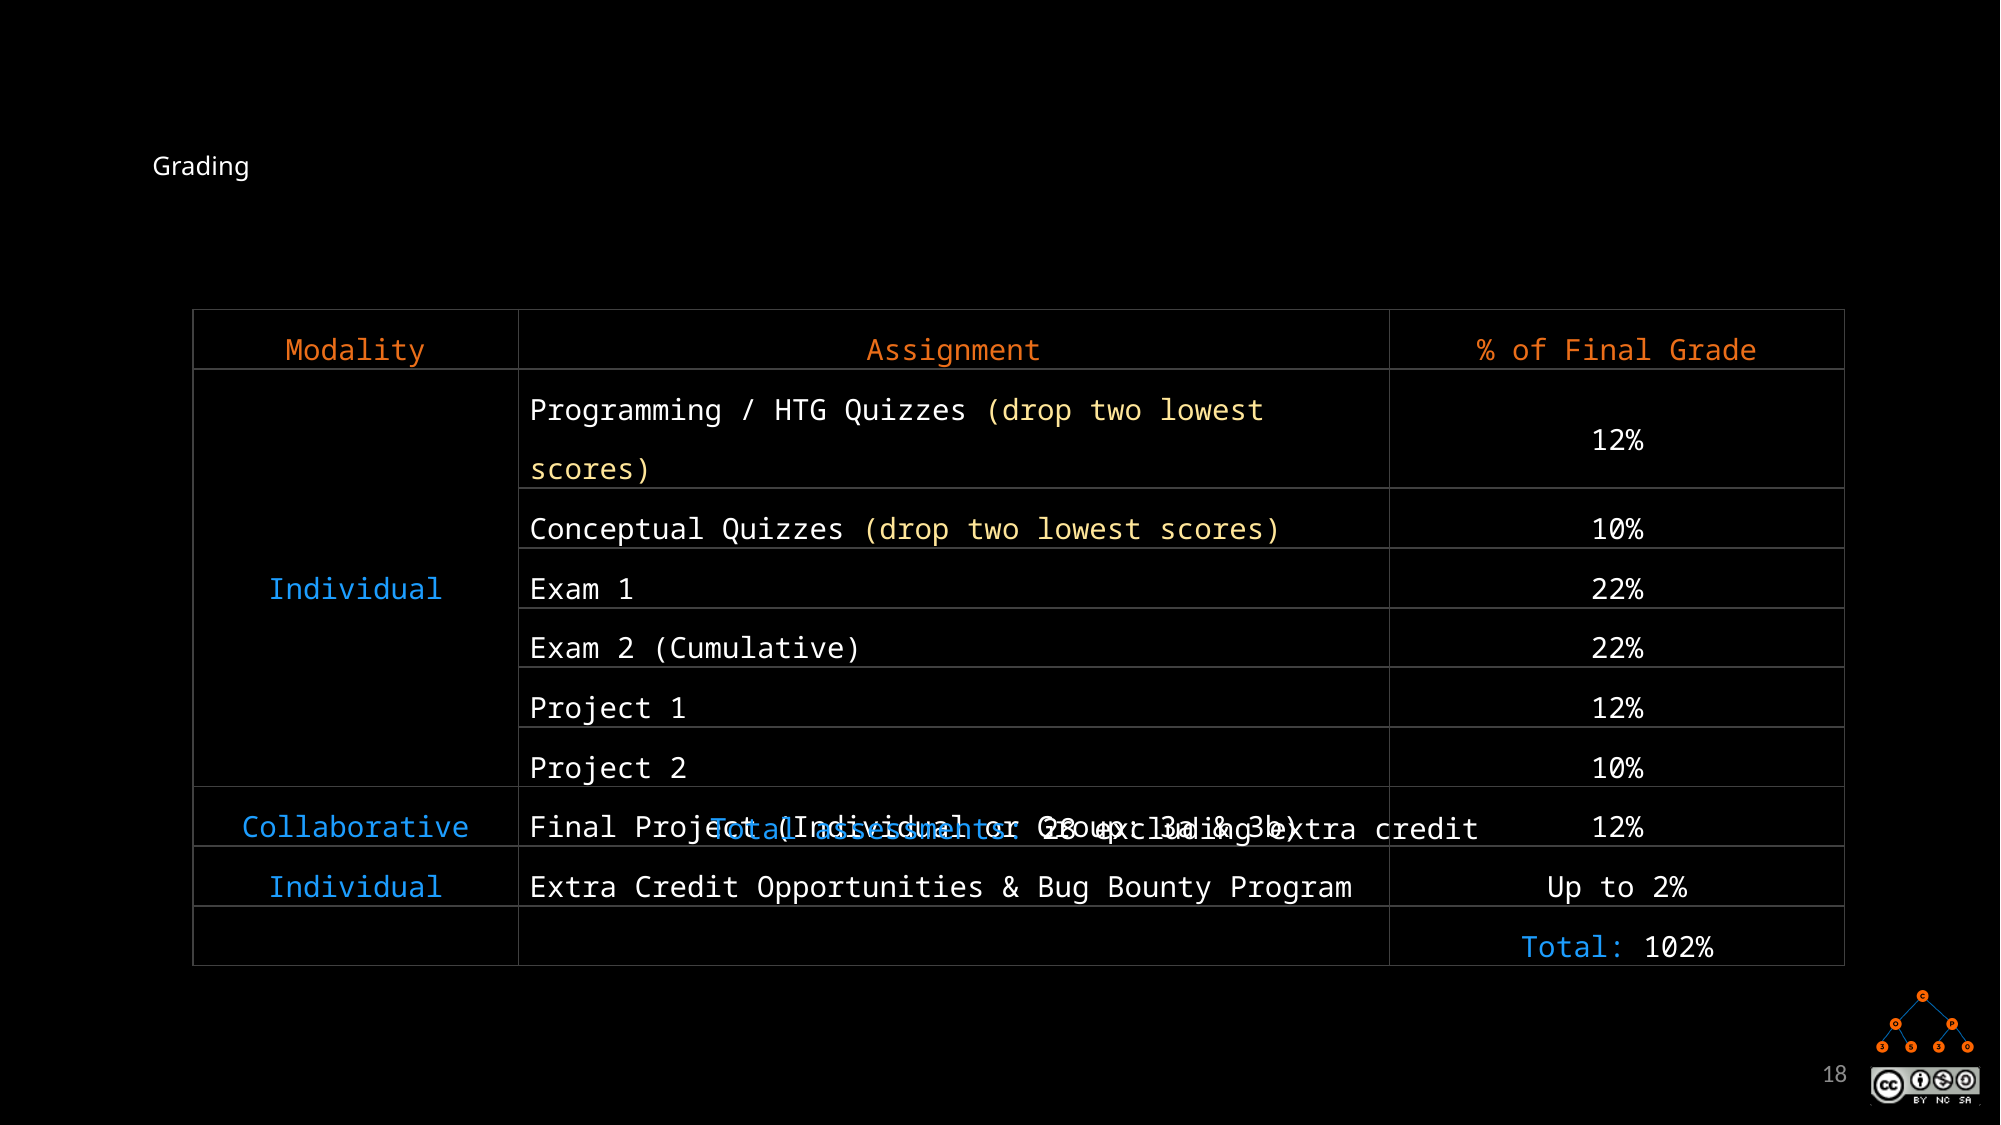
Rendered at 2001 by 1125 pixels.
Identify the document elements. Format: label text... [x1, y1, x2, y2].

table_cell Project 1 [519, 668, 1389, 726]
table_cell Up to 2% [1390, 847, 1844, 905]
table_cell Total: 102% [1390, 907, 1844, 965]
table_cell 12% [1390, 787, 1844, 845]
table_cell Final Project (Individual or Group: 3a & 3b) [519, 787, 1389, 845]
table_cell 10% [1390, 489, 1844, 547]
table_cell 22% [1390, 549, 1844, 607]
table_cell Programming / HTG Quizzes (drop two lowest scores) [519, 370, 1389, 487]
table_cell 10% [1390, 728, 1844, 786]
table_header % of Final Grade [1390, 310, 1844, 368]
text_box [1856, 982, 1995, 1106]
table_cell [519, 907, 1389, 965]
table_cell Exam 1 [519, 549, 1389, 607]
table_cell Extra Credit Opportunities & Bug Bounty Program [519, 847, 1389, 905]
table_cell Collaborative [194, 787, 518, 845]
table_cell 12% [1390, 668, 1844, 726]
table_header Assignment [519, 310, 1389, 368]
table_cell Project 2 [519, 728, 1389, 786]
table_cell Conceptual Quizzes (drop two lowest scores) [519, 489, 1389, 547]
table_cell [194, 907, 518, 965]
title Grading [137, 59, 1863, 278]
text_box Total assessments: 28 excluding extra credit [694, 802, 1695, 853]
table_cell Individual [194, 847, 518, 905]
table_cell Individual [194, 370, 518, 786]
table_header Modality [194, 310, 518, 368]
table_cell 22% [1390, 609, 1844, 666]
table_cell Exam 2 (Cumulative) [519, 609, 1389, 666]
slide_number 18 [1412, 1042, 1856, 1103]
table_cell 12% [1390, 370, 1844, 487]
